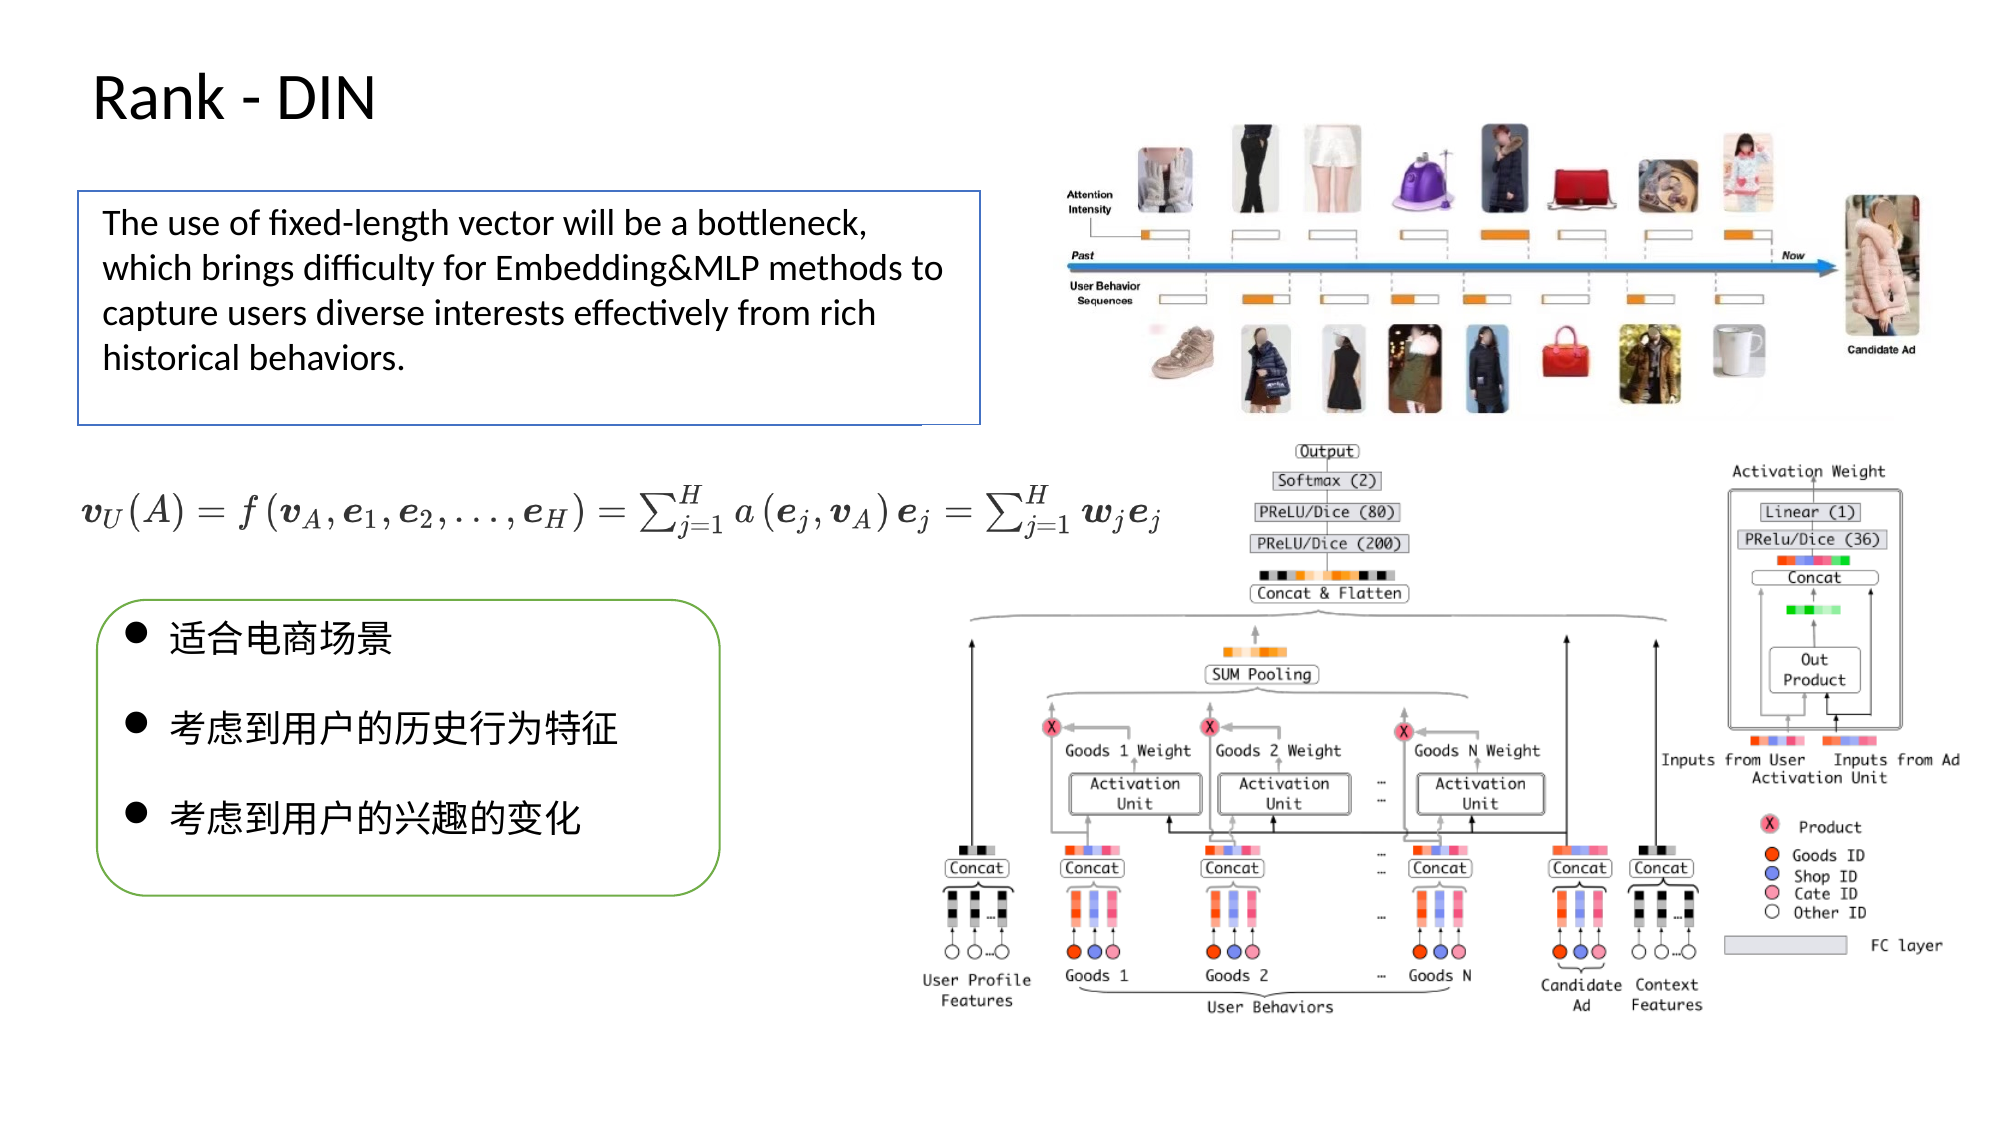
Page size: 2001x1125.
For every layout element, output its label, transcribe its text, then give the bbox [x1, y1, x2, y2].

text_box [127, 893, 690, 897]
text_box The use of fixed-length vector will be a bottleneck, which brings difficulty for Embedding&MLP methods to capture users diverse interests effectively from rich historical behaviors. [87, 190, 980, 386]
picture [1053, 108, 1947, 421]
text_box 适合电商场景 考虑到用户的历史行为特征 考虑到用户的兴趣的变化 [107, 563, 799, 893]
picture [63, 425, 1974, 1017]
text_box [77, 190, 981, 426]
text_box Rank - DIN [77, 45, 416, 141]
text_box [95, 617, 107, 878]
